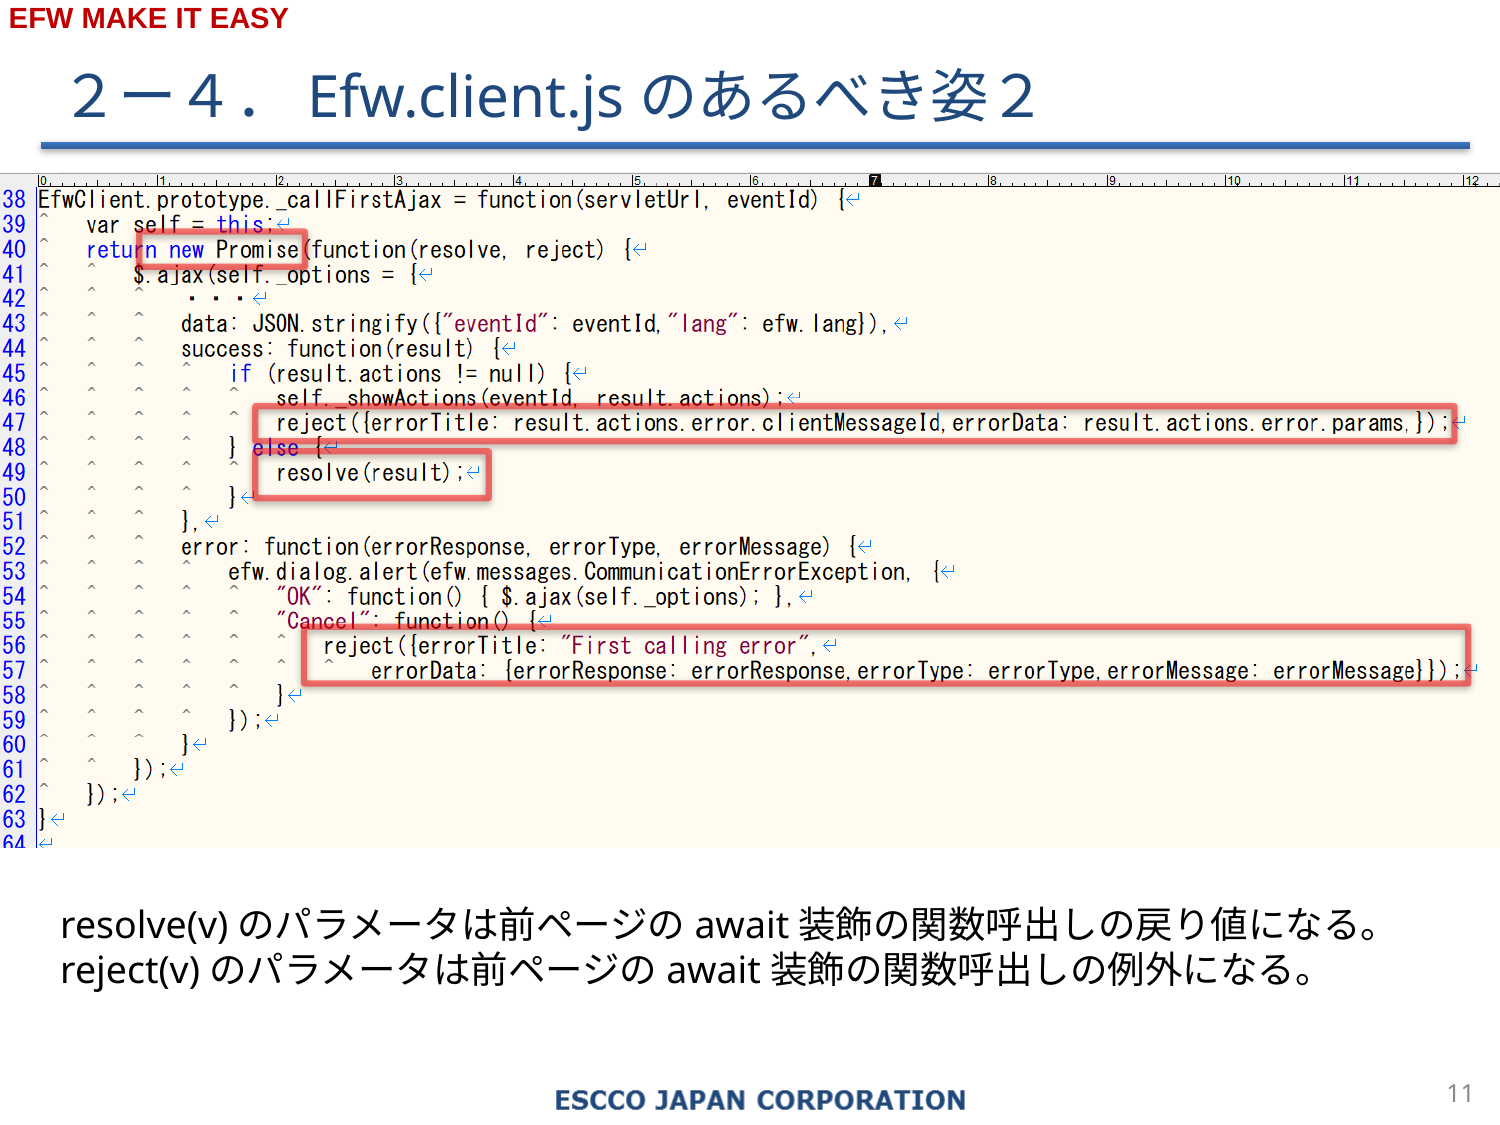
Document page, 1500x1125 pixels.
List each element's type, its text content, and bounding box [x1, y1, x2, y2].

text_box 10 [1139, 1065, 1490, 1125]
text_box [25, 0, 76, 27]
title ２ー４．Efw.client.jsのあるべき姿２ [45, 44, 1396, 138]
picture [523, 1069, 999, 1125]
text_box resolve(v)のパラメータは前ページのawait装飾の関数呼出しの戻り値になる。 reject(v)のパラメータは前ページのawait装飾の関数呼出しの例外になる。 [45, 893, 1469, 998]
picture [0, 172, 1500, 848]
